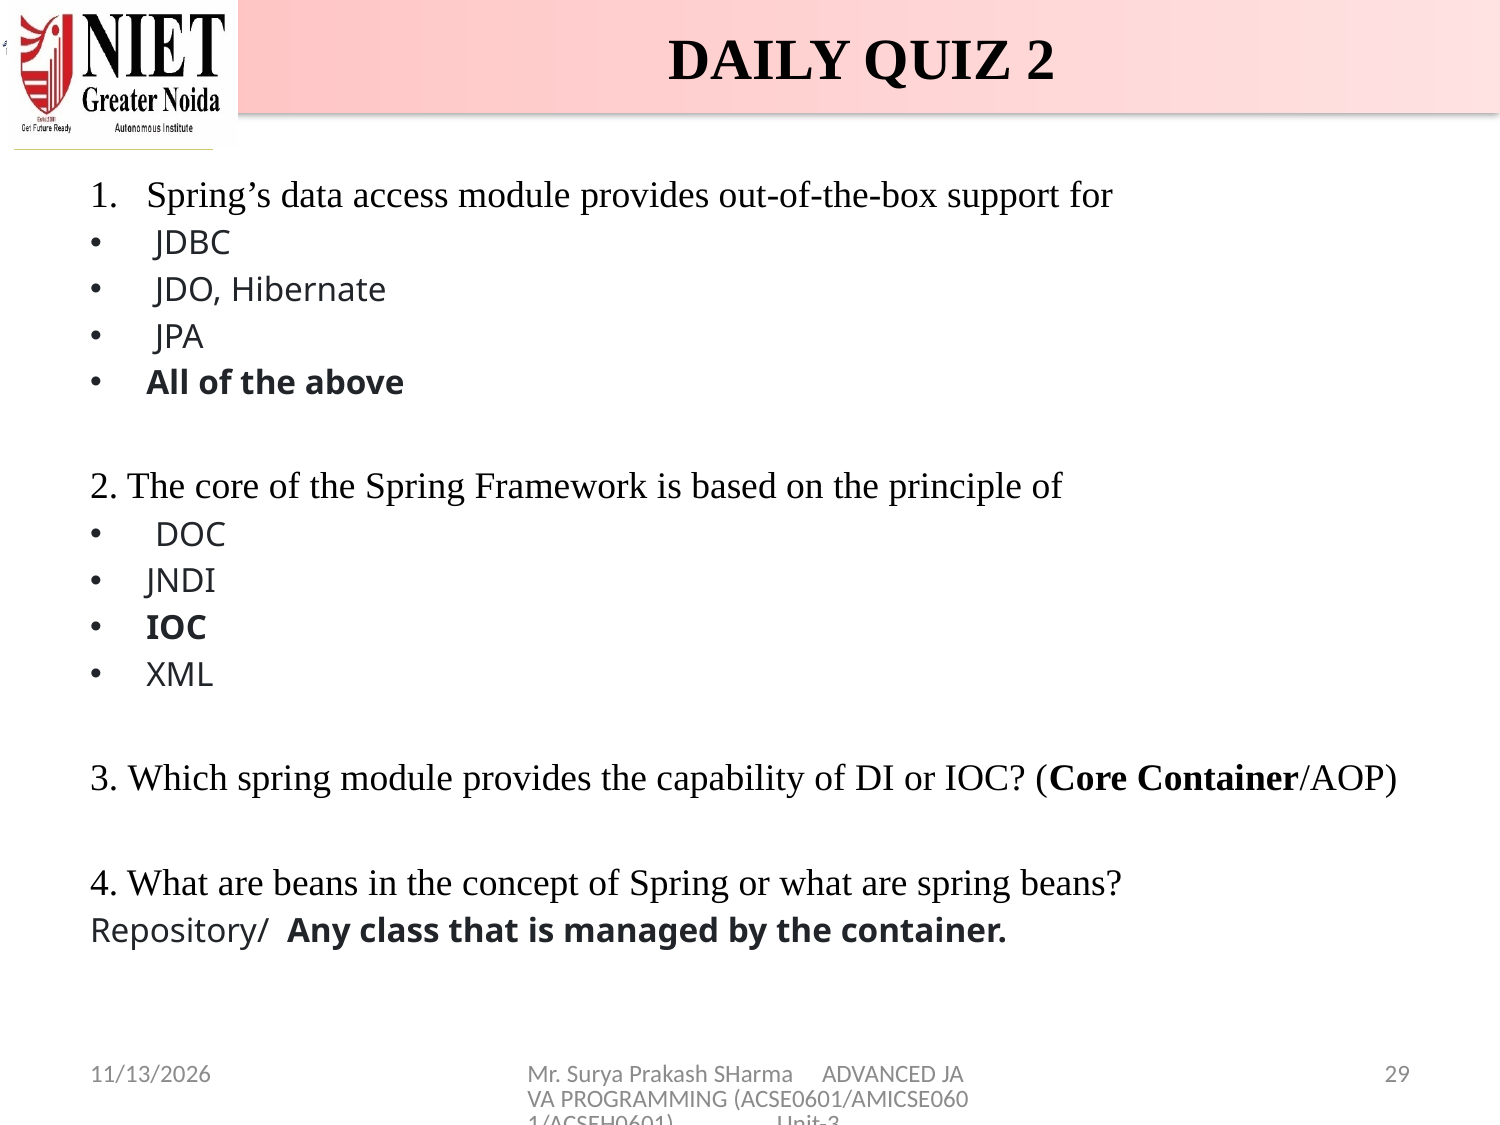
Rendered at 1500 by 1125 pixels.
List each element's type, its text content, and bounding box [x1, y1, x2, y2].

list Spring’s data access module provides out-of-the-box support for JDBC JDO, Hibernate JPA All of the above 2. The core of the Spring Framework is based on the principle of DOC JNDI IOC XML 3. Which spring module provides the capability of DI or IOC? (Core Container/AOP) 4. What are beans in the concept of Spring or what are spring beans? Repository/ Any class that is managed by the container. [75, 162, 1425, 1005]
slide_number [75, 1042, 425, 1103]
picture [2, 0, 238, 150]
text_box DAILY QUIZ 2 [239, 0, 1500, 113]
footer Mr. Surya Prakash SHarma ADVANCED JAVA PROGRAMMING (ACSE0601/AMICSE0601/ACSEH0601) Unit-3 [512, 1042, 988, 1103]
slide_number 29 [1074, 1042, 1425, 1103]
